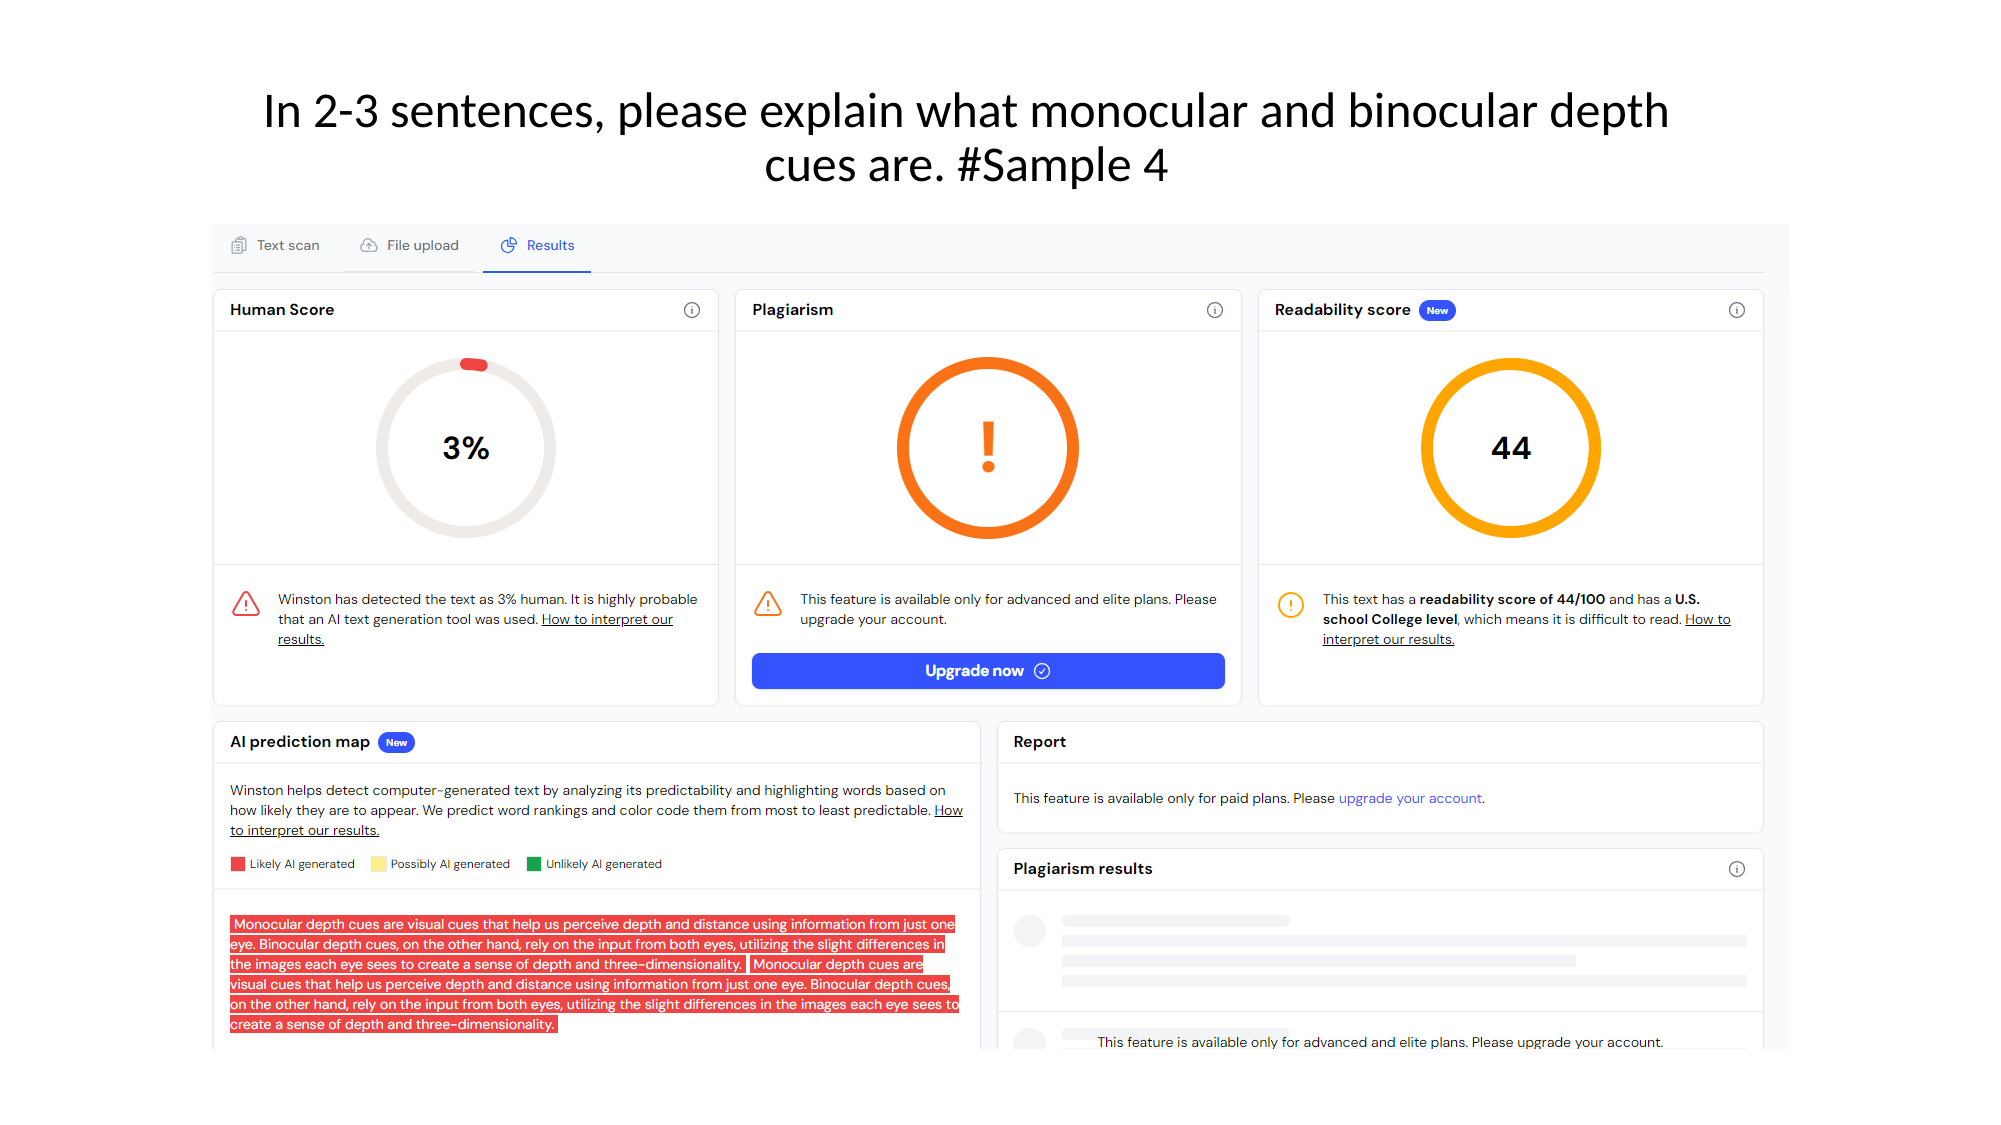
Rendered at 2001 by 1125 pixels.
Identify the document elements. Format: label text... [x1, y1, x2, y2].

picture [211, 224, 1789, 1049]
subtitle In 2-3 sentences, please explain what monocular and binocular depth cues are. #Sample 4 [216, 76, 1717, 208]
